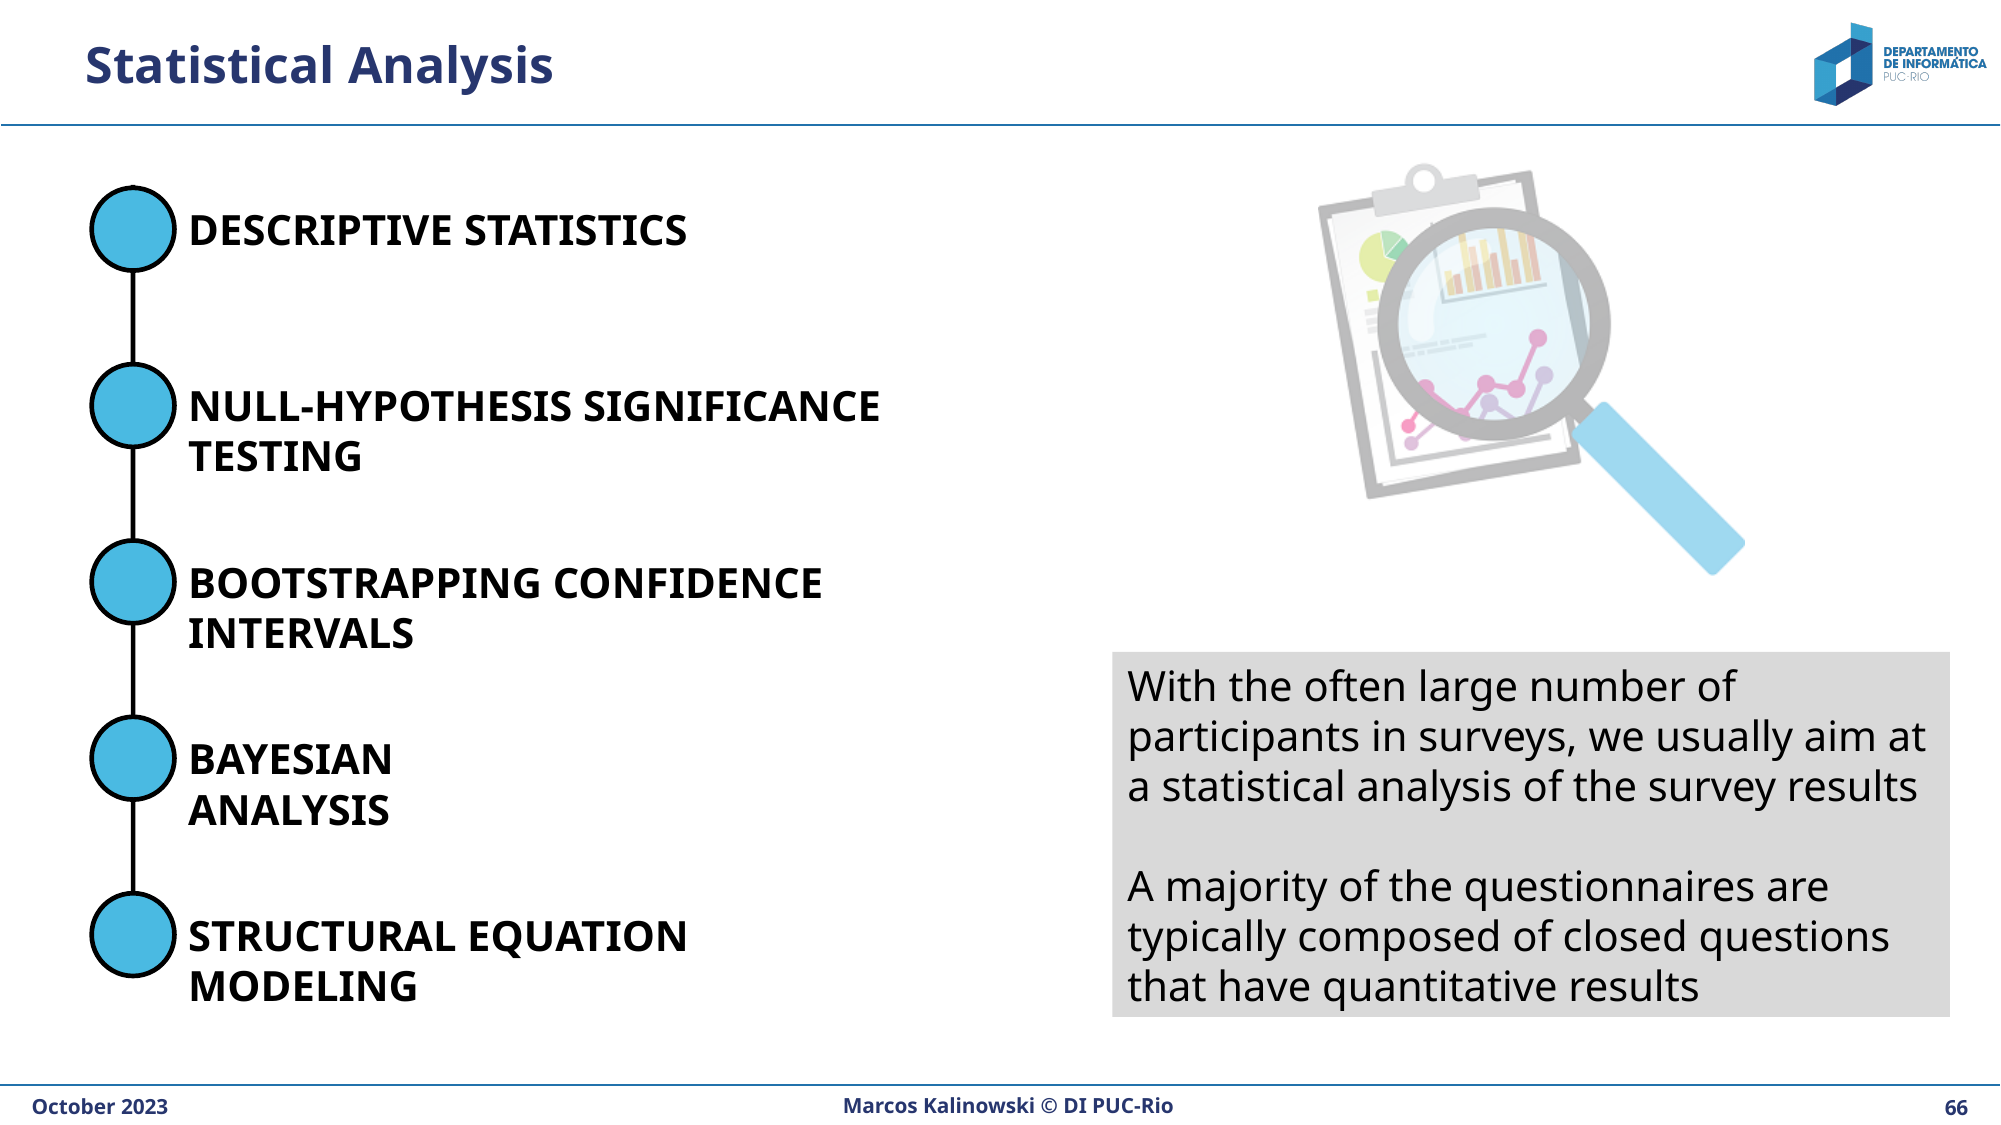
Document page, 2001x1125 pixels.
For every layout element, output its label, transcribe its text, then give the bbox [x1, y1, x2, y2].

text_box [137, 540, 173, 624]
text_box BOOTSTRAPPING CONFIDENCE INTERVALS [173, 549, 1030, 665]
title Statistical Analysis [70, 17, 1800, 111]
text_box STRUCTURAL EQUATION MODELING [173, 901, 888, 1017]
text_box [91, 364, 128, 447]
text_box [91, 893, 173, 977]
text_box [134, 187, 173, 271]
text_box [137, 717, 173, 800]
text_box BAYESIAN ANALYSIS [173, 725, 584, 841]
text_box [91, 187, 132, 271]
text_box NULL-HYPOTHESIS SIGNIFICANCE TESTING [173, 372, 1030, 488]
text_box With the often large number of participants in surveys, we usually aim at a statistical analysis of the survey results A majority of the questionnaires are typically composed of closed questions that have quantitative results [1112, 651, 1950, 1017]
text_box ‹#› [1755, 1087, 1984, 1125]
text_box [137, 364, 173, 447]
text_box [91, 540, 128, 623]
text_box [91, 717, 128, 800]
text_box DESCRIPTIVE STATISTICS [173, 196, 1030, 262]
picture [1318, 156, 1745, 583]
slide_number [16, 1085, 431, 1124]
picture [1779, 0, 2001, 133]
footer Marcos Kalinowski © DI PUC-Rio [366, 1085, 1650, 1123]
